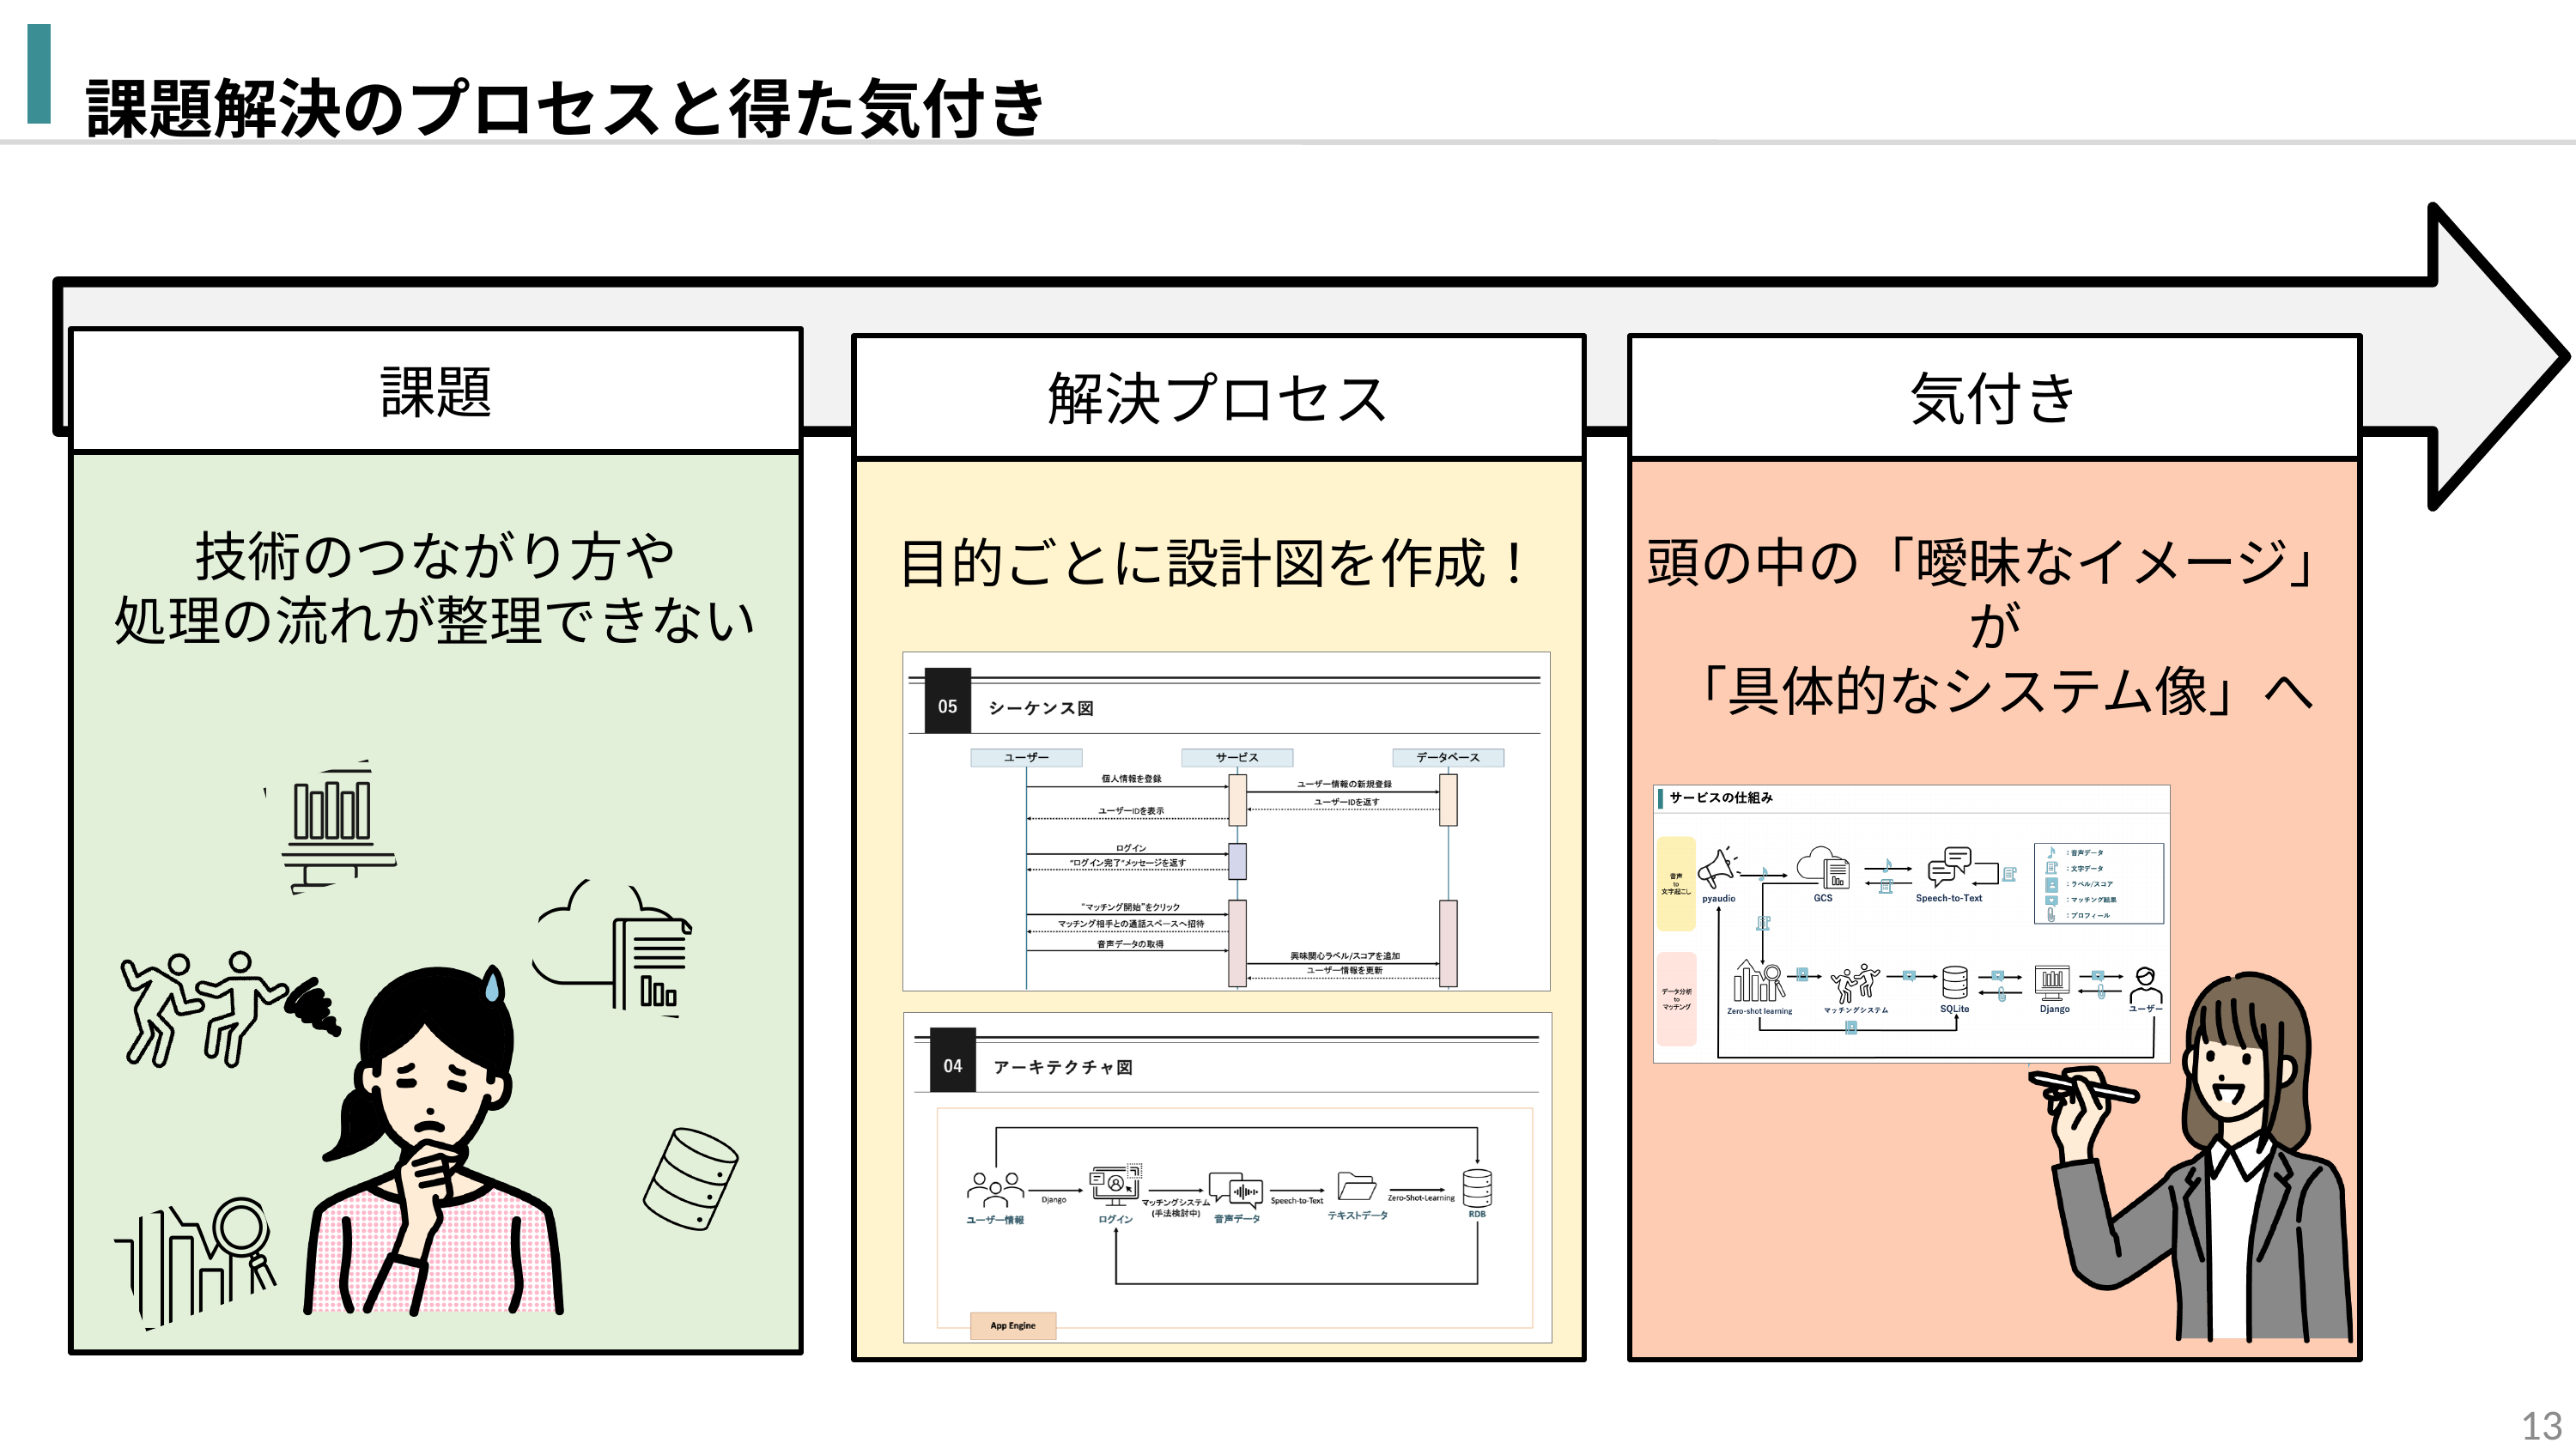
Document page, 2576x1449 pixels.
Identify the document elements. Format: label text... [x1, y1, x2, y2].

picture [902, 652, 1551, 991]
text_box 課題解決のプロセスと得た気付き [84, 55, 2433, 146]
picture [106, 919, 564, 1317]
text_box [1629, 335, 2360, 1361]
picture [903, 1012, 1552, 1343]
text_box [70, 328, 802, 1353]
text_box [27, 23, 52, 124]
picture [632, 1119, 750, 1237]
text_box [854, 335, 1585, 1361]
text_box [56, 205, 2567, 508]
picture [1652, 785, 2354, 1343]
slide_number 13 [2275, 1397, 2576, 1449]
